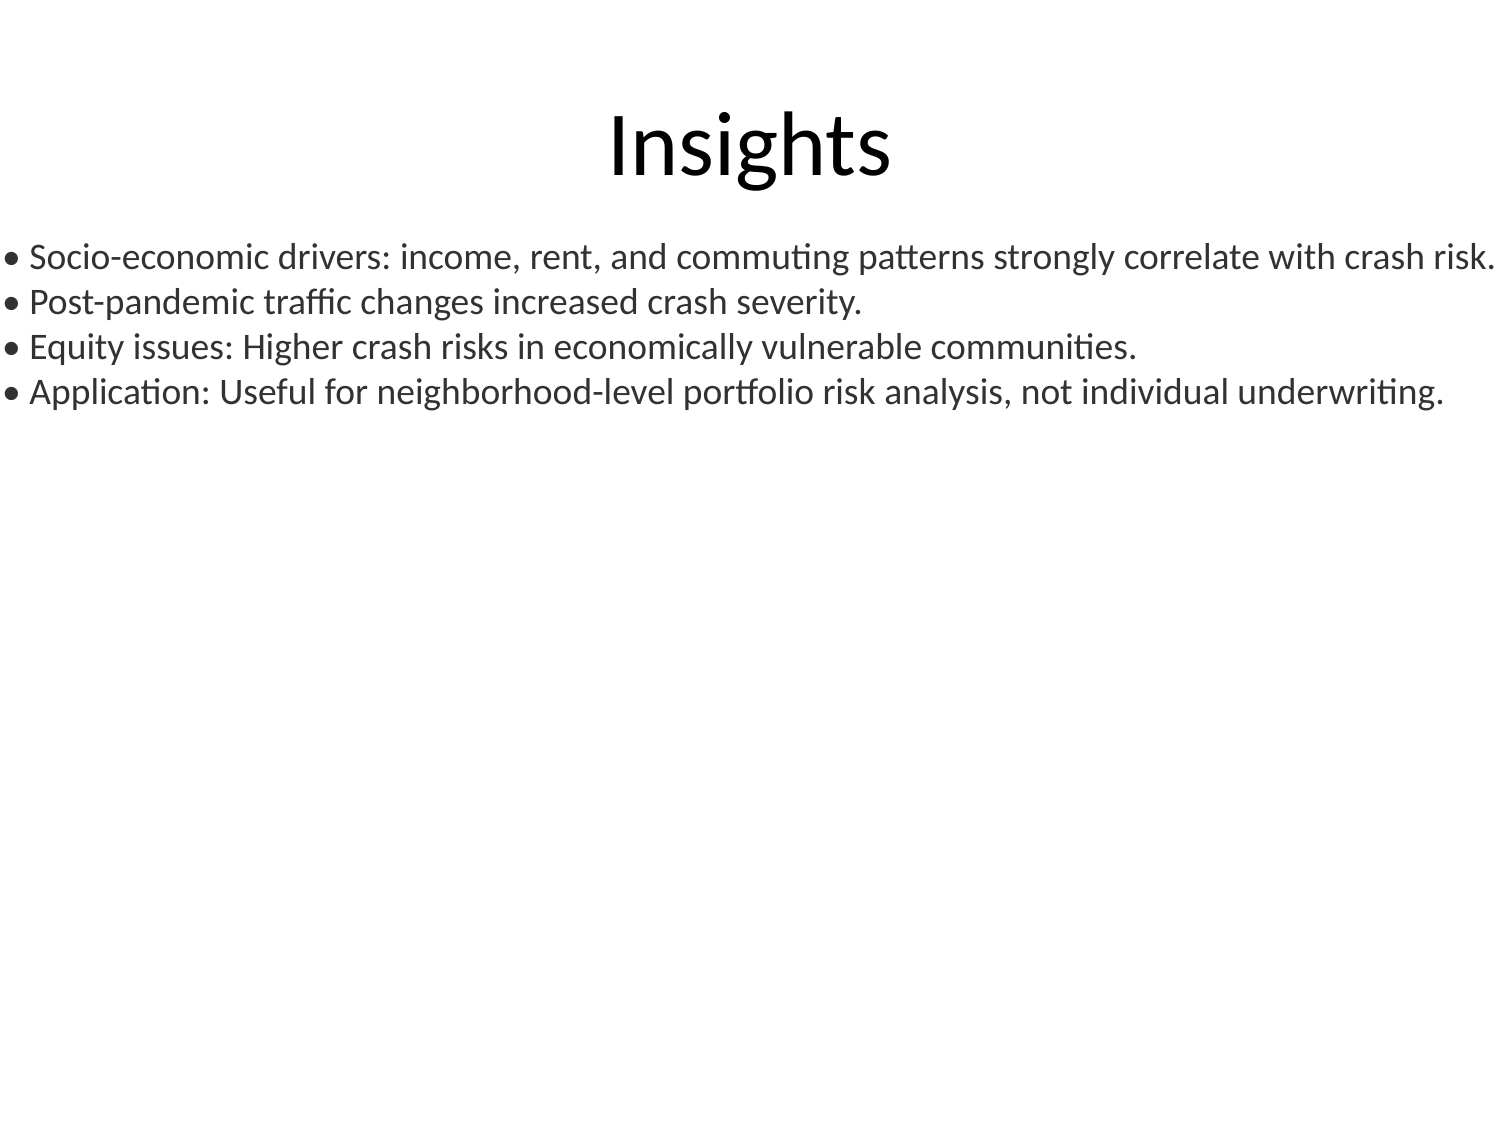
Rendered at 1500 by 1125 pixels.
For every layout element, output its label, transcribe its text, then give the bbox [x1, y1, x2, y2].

title Insights [75, 45, 1425, 224]
text_box • Socio-economic drivers: income, rent, and commuting patterns strongly correlate with crash risk. • Post-pandemic traffic changes increased crash severity. • Equity issues: Higher crash risks in economically vulnerable communities. • Application: Useful for neighborhood-level portfolio risk analysis, not individual underwriting. [0, 224, 1500, 420]
